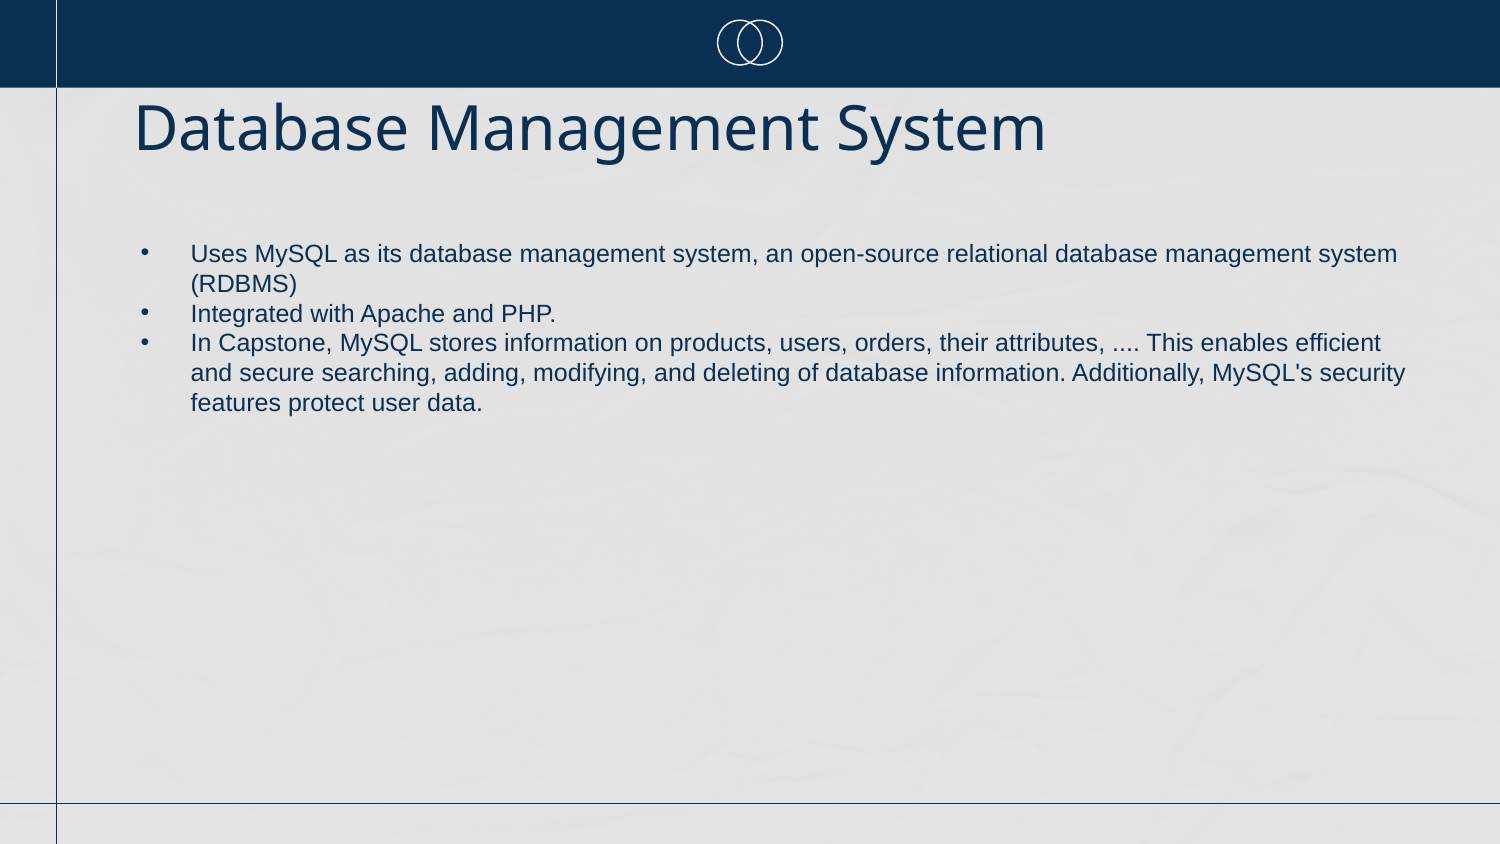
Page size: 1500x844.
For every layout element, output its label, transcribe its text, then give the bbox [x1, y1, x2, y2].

title Database Management System [118, 72, 1382, 167]
subtitle Uses MySQL as its database management system, an open-source relational database management system (RDBMS) Integrated with Apache and PHP. In Capstone, MySQL stores information on products, users, orders, their attributes, .... This enables efficient and secure searching, adding, modifying, and deleting of database information. Additionally, MySQL's security features protect user data. [100, 222, 1435, 521]
